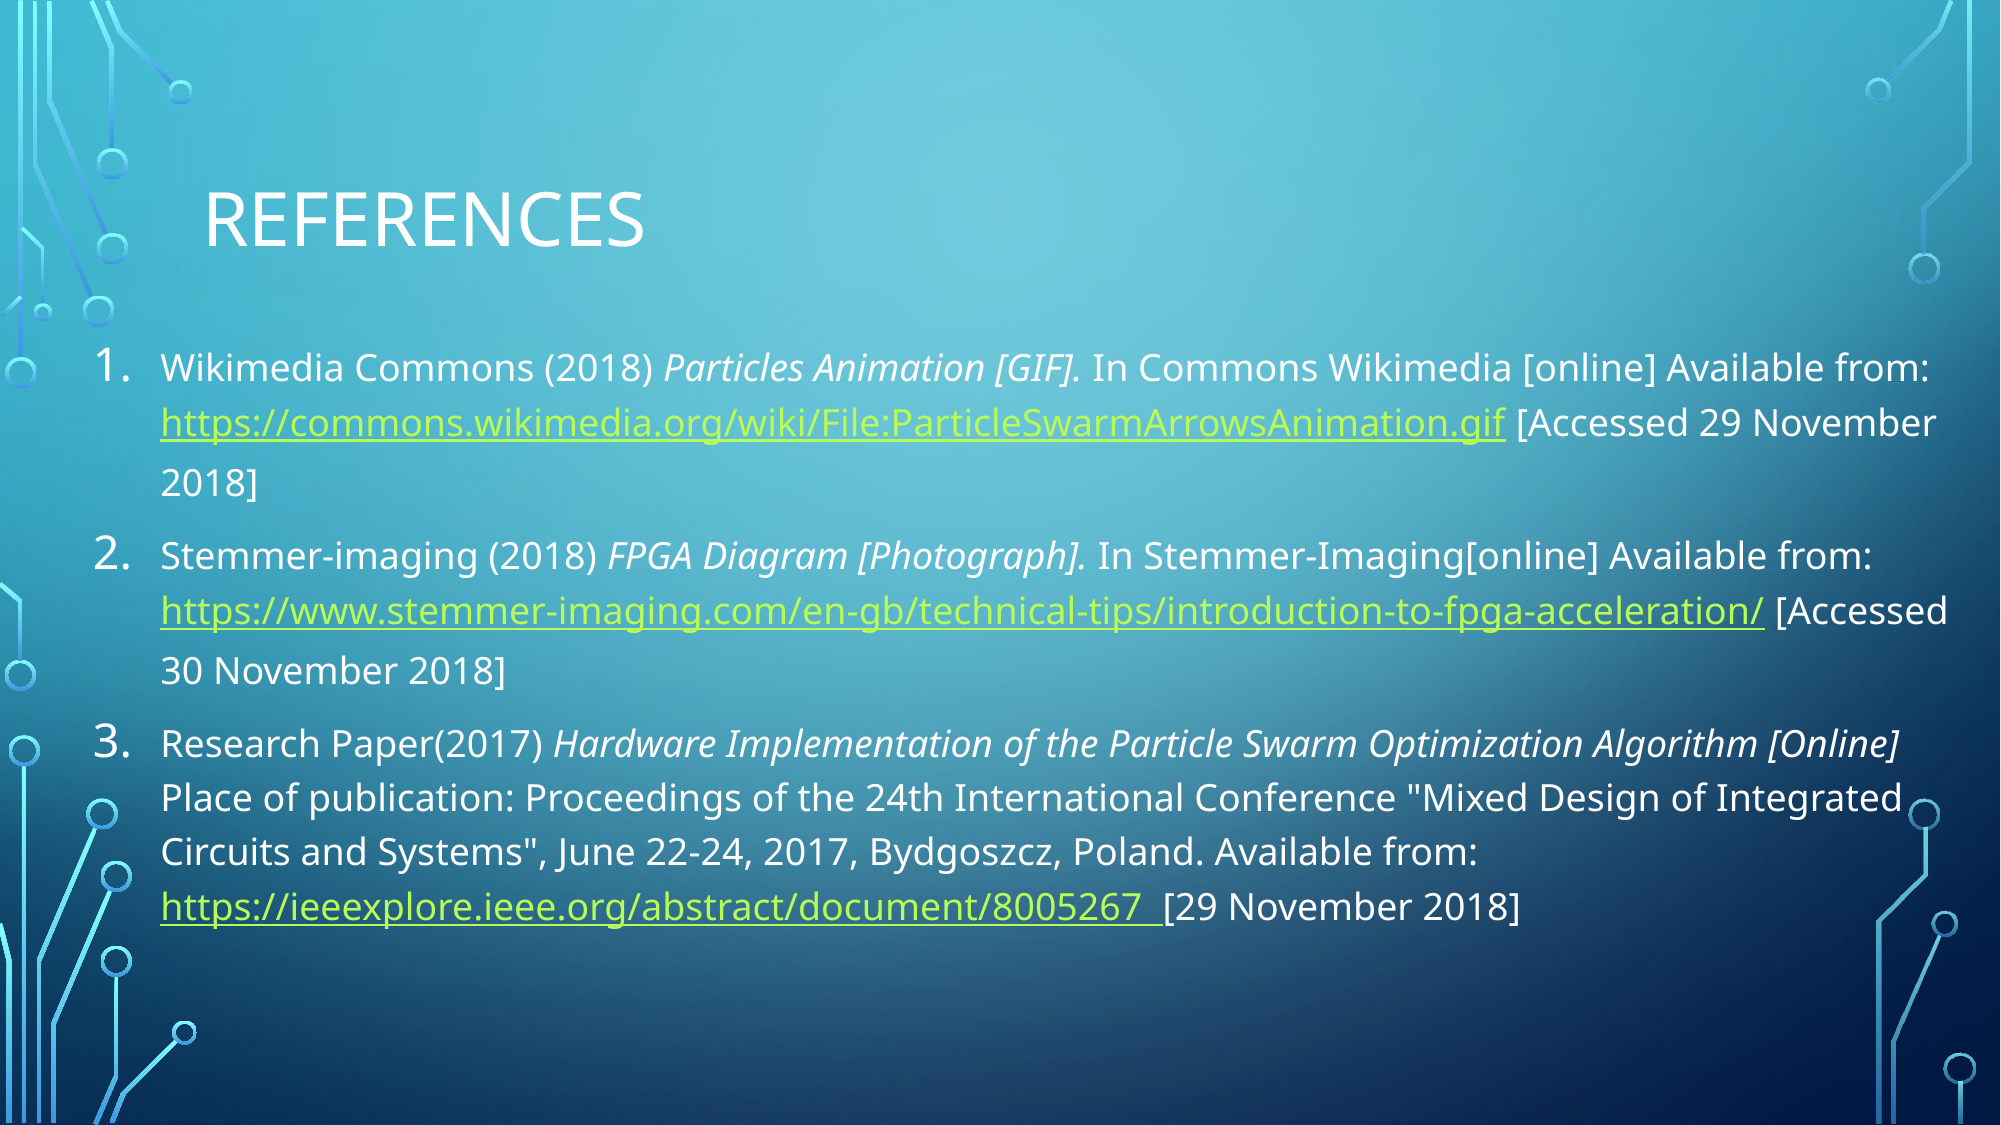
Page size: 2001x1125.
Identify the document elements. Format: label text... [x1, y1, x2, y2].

title References [187, 101, 1813, 327]
list Wikimedia Commons (2018) Particles Animation [GIF]. In Commons Wikimedia [online] Available from: https://commons.wikimedia.org/wiki/File:ParticleSwarmArrowsAnimation.gif [Accessed 29 November 2018] Stemmer-imaging (2018) FPGA Diagram [Photograph]. In Stemmer-Imaging[online] Available from: https://www.stemmer-imaging.com/en-gb/technical-tips/introduction-to-fpga-acceleration/ [Accessed 30 November 2018] Research Paper(2017) Hardware Implementation of the Particle Swarm Optimization Algorithm [Online] Place of publication: Proceedings of the 24th International Conference "Mixed Design of Integrated Circuits and Systems", June 22-24, 2017, Bydgoszcz, Poland. Available from: https://ieeexplore.ieee.org/abstract/document/8005267 [29 November 2018] [77, 327, 1970, 950]
